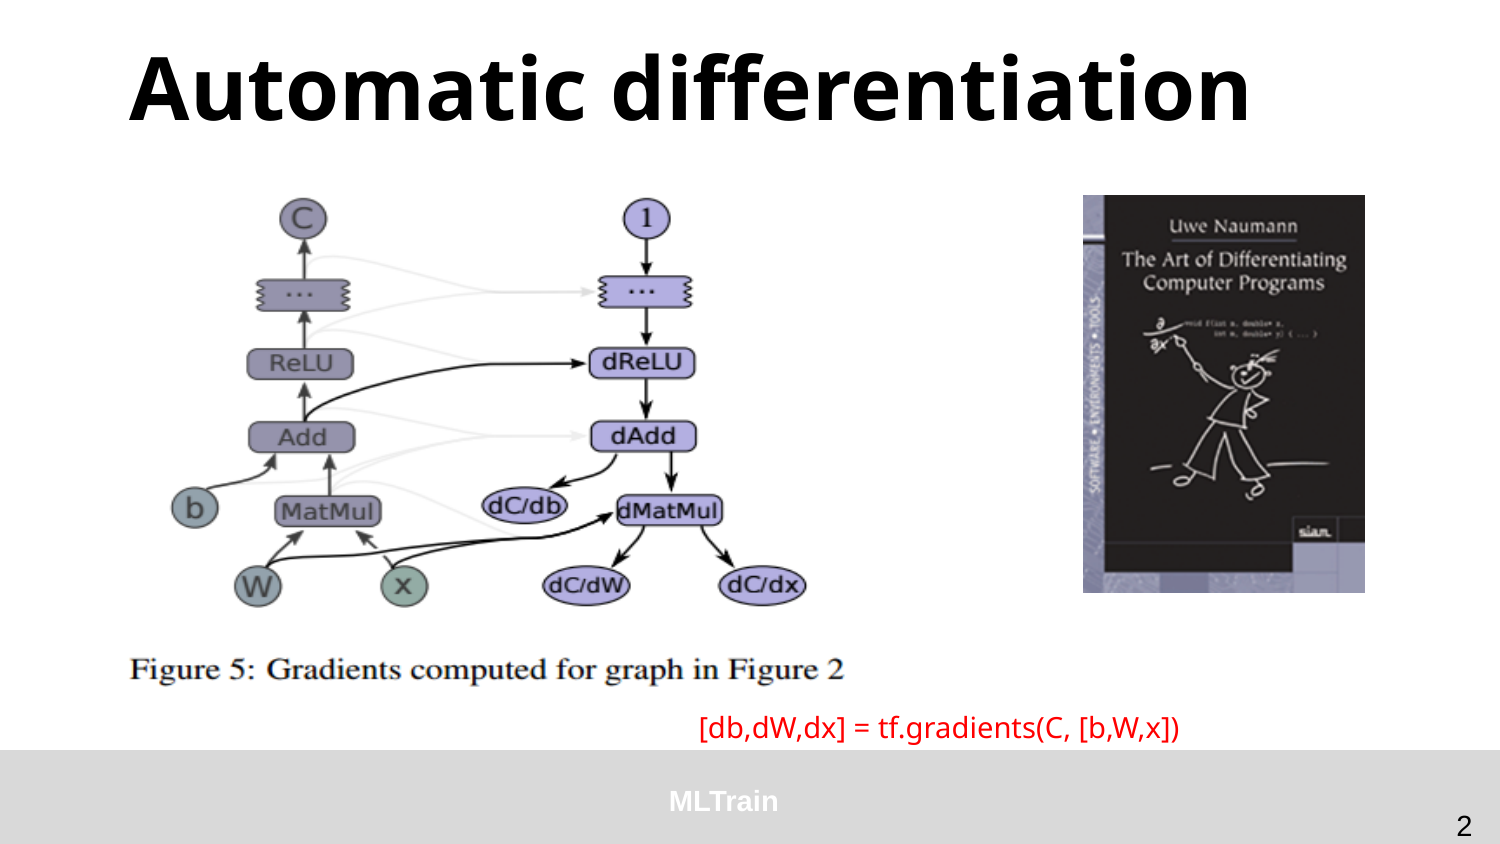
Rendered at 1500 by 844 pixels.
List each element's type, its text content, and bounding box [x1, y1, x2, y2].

text_box [db,dW,dx] = tf.gradients(C, [b,W,x]) [683, 694, 1463, 802]
picture [1083, 195, 1365, 593]
slide_number ‹#› [1441, 801, 1500, 844]
picture [124, 180, 865, 699]
title Automatic differentiation [114, 36, 1480, 134]
